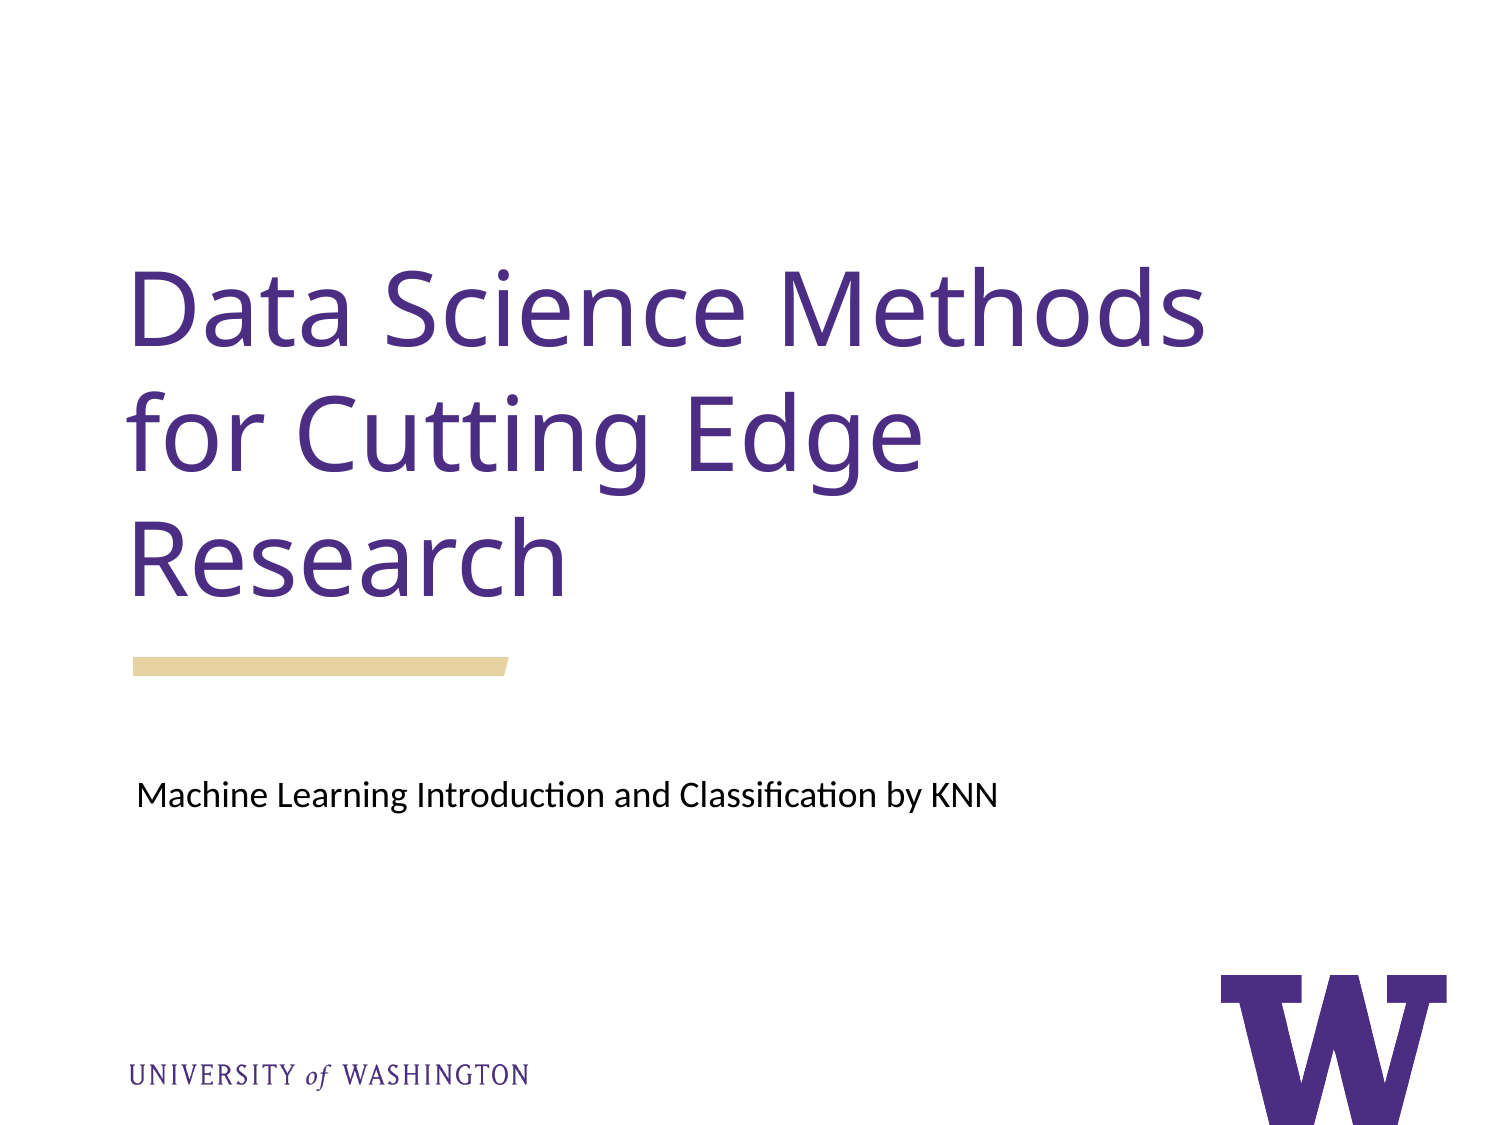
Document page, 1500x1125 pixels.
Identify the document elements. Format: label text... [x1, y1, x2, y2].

text_box Machine Learning Introduction and Classification by KNN [121, 762, 1083, 823]
picture [1221, 975, 1447, 1125]
list Data Science Methods for Cutting Edge Research [110, 191, 1254, 625]
picture [129, 1064, 528, 1091]
picture [133, 657, 509, 676]
